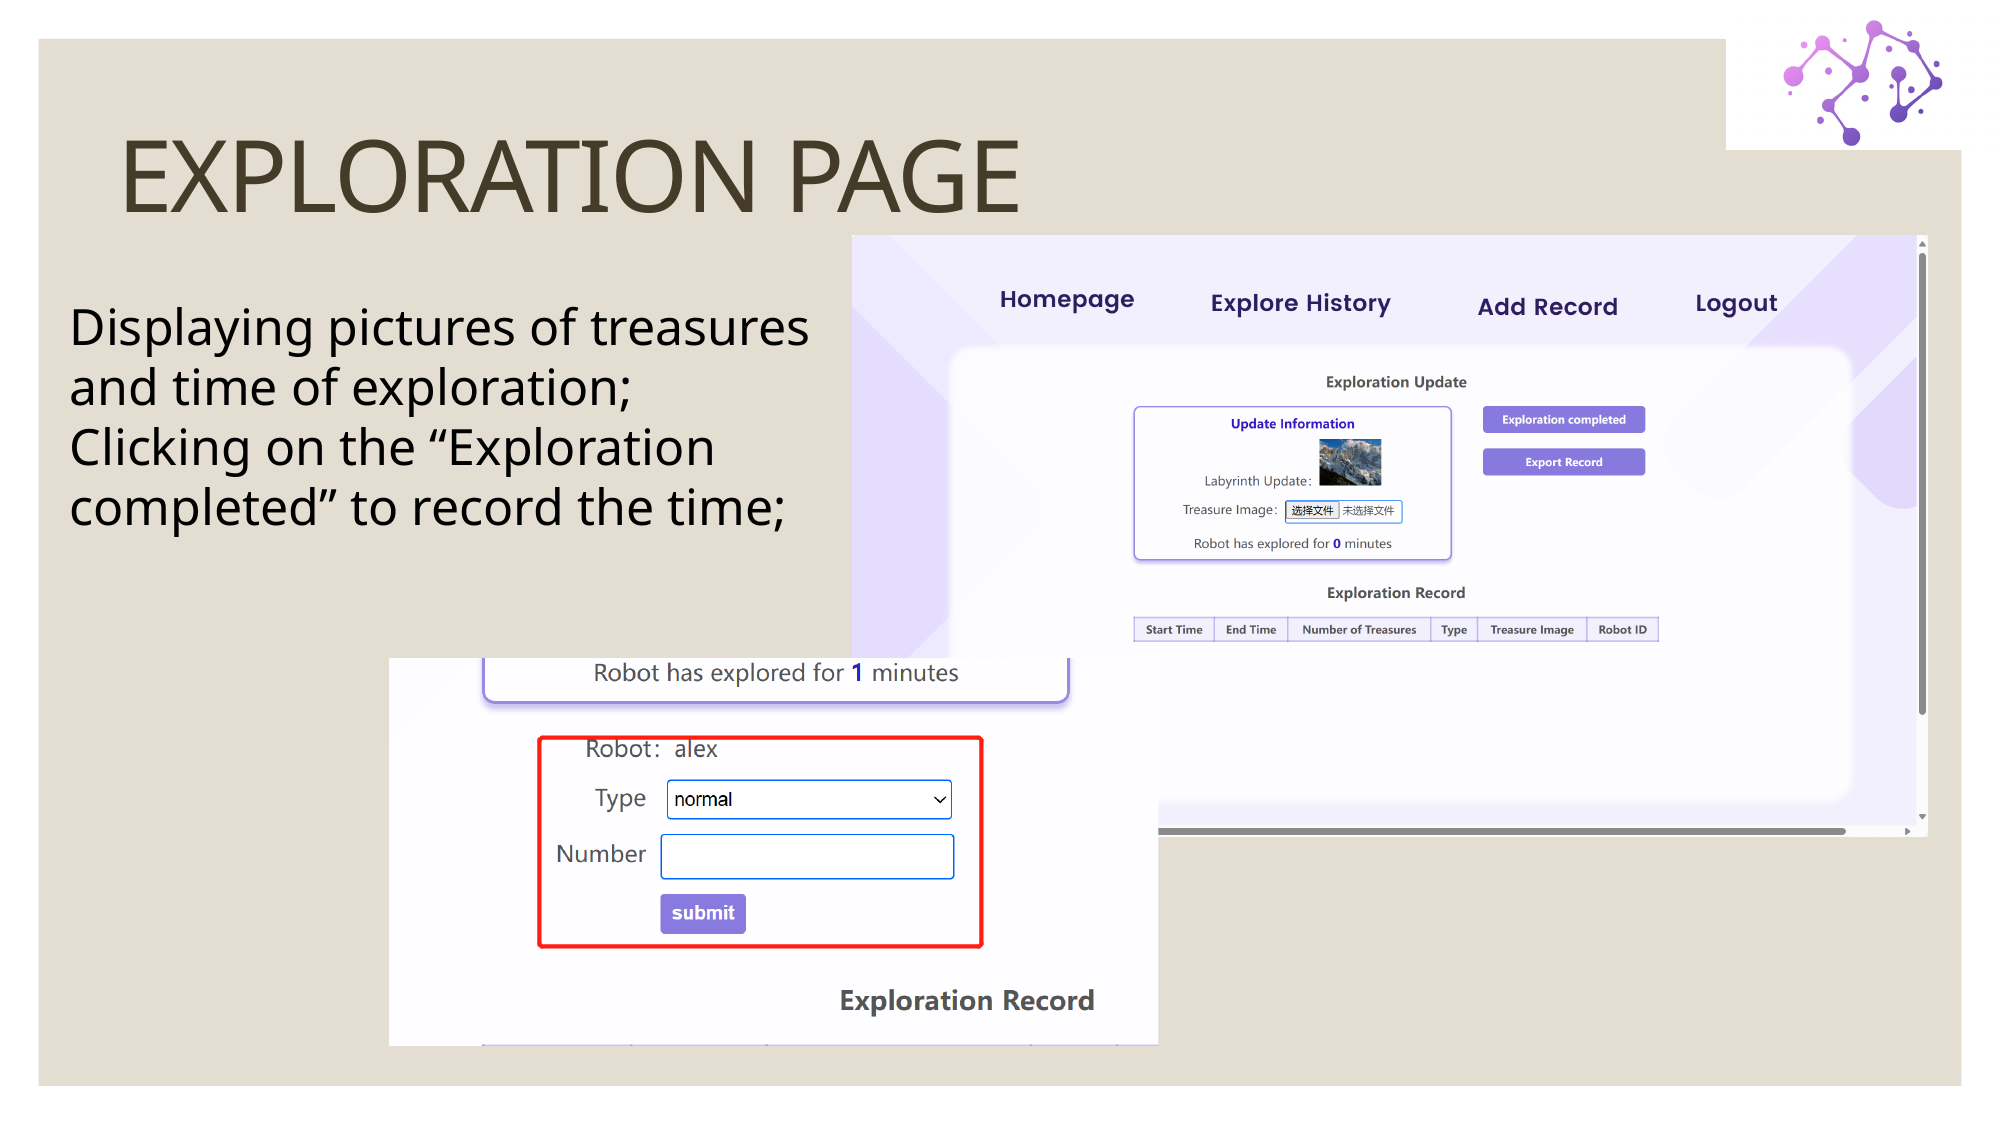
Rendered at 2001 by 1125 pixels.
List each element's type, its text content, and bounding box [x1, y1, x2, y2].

picture [389, 235, 1928, 1046]
picture [1726, 6, 2000, 150]
title Exploration page [0, 78, 1239, 289]
text_box Displaying pictures of treasures and time of exploration; Clicking on the “Exploration completed” to record the time; [54, 288, 837, 543]
